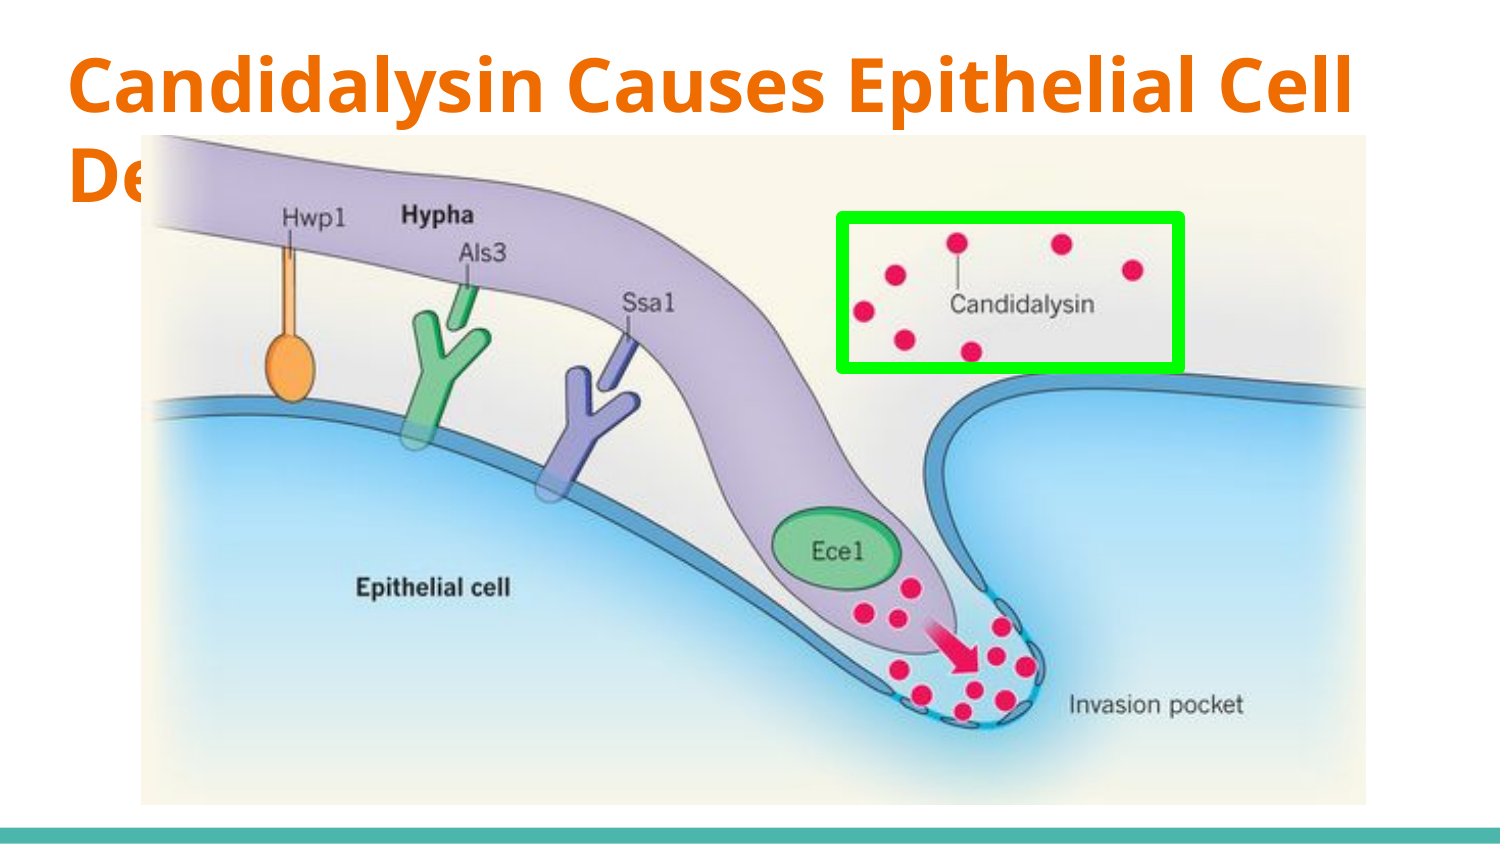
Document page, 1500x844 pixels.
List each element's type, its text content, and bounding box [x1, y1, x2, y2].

title Candidalysin Causes Epithelial Cell Death [51, 22, 1449, 117]
picture [141, 135, 1366, 805]
